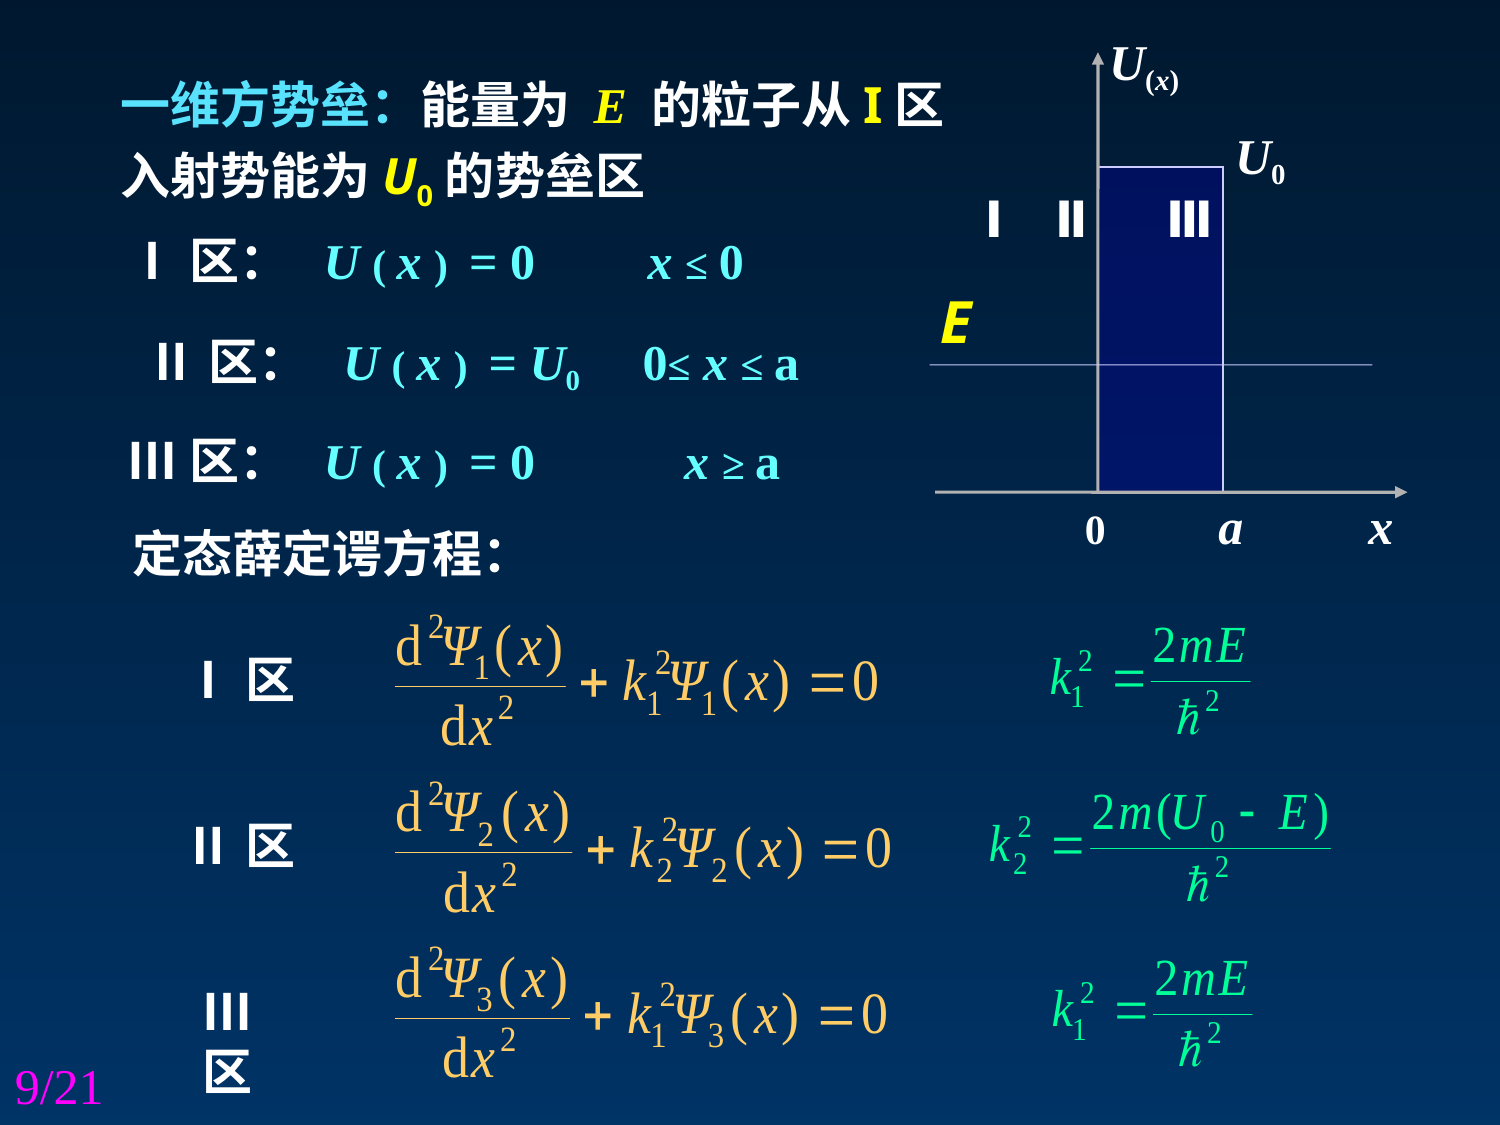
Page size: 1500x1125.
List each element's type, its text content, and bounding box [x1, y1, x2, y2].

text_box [390, 606, 883, 751]
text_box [390, 773, 896, 917]
text_box U(x) [1094, 23, 1195, 104]
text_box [1048, 950, 1256, 1071]
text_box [1046, 618, 1254, 739]
text_box Ⅲ区 [187, 973, 325, 1046]
text_box Ⅱ区： U ( x ) = U0 0≤ x ≤ a [131, 323, 815, 404]
text_box [1098, 365, 1223, 486]
text_box 9/21 [0, 1046, 350, 1125]
text_box 0 a x [1070, 486, 1431, 562]
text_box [390, 938, 892, 1083]
text_box [1099, 167, 1220, 179]
text_box Ⅰ区： U ( x ) = 0 x ≤ 0 [112, 222, 813, 298]
text_box Ⅲ区： U ( x ) = 0 x ≥ a [112, 421, 850, 497]
text_box Ⅰ Ⅱ Ⅲ [969, 179, 1467, 255]
text_box Ⅰ区 [168, 640, 310, 716]
text_box E [925, 277, 987, 363]
text_box Ⅱ区 [168, 807, 310, 883]
text_box 一维方势垒：能量为 E 的粒子从I区入射势能为U0的势垒区 [105, 46, 973, 220]
text_box 定态薛定谔方程： [117, 515, 656, 591]
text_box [985, 784, 1335, 906]
text_box U0 [1220, 117, 1301, 179]
text_box [1099, 255, 1223, 364]
